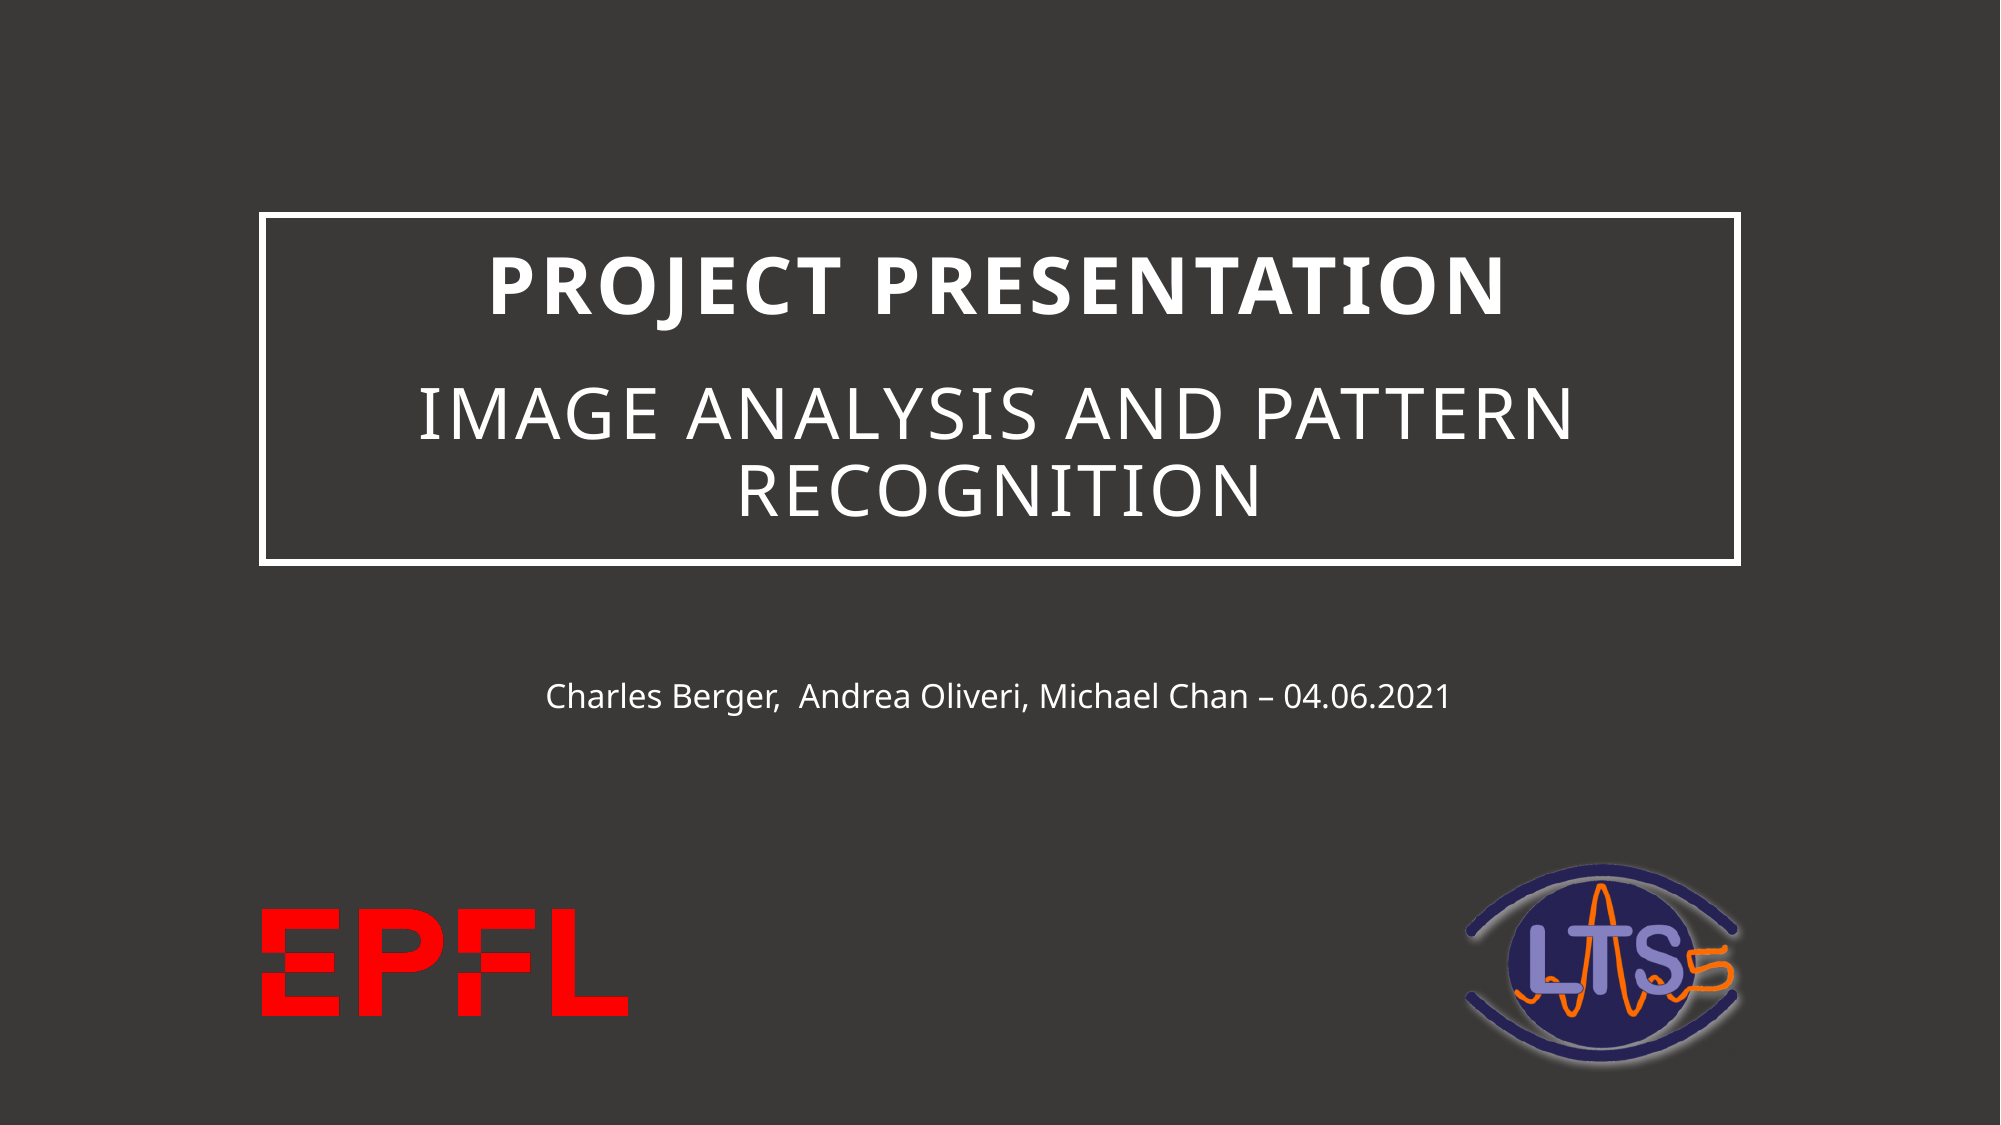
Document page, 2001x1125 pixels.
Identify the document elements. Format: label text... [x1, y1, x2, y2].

title PROJECT PRESENTATION IMAGE ANALYSIS AND PATTERN RECOGNITION [259, 212, 1741, 566]
picture [1465, 863, 1738, 1062]
picture [262, 909, 628, 1016]
subtitle Charles Berger, Andrea Oliveri, Michael Chan – 04.06.2021 [262, 562, 1738, 821]
